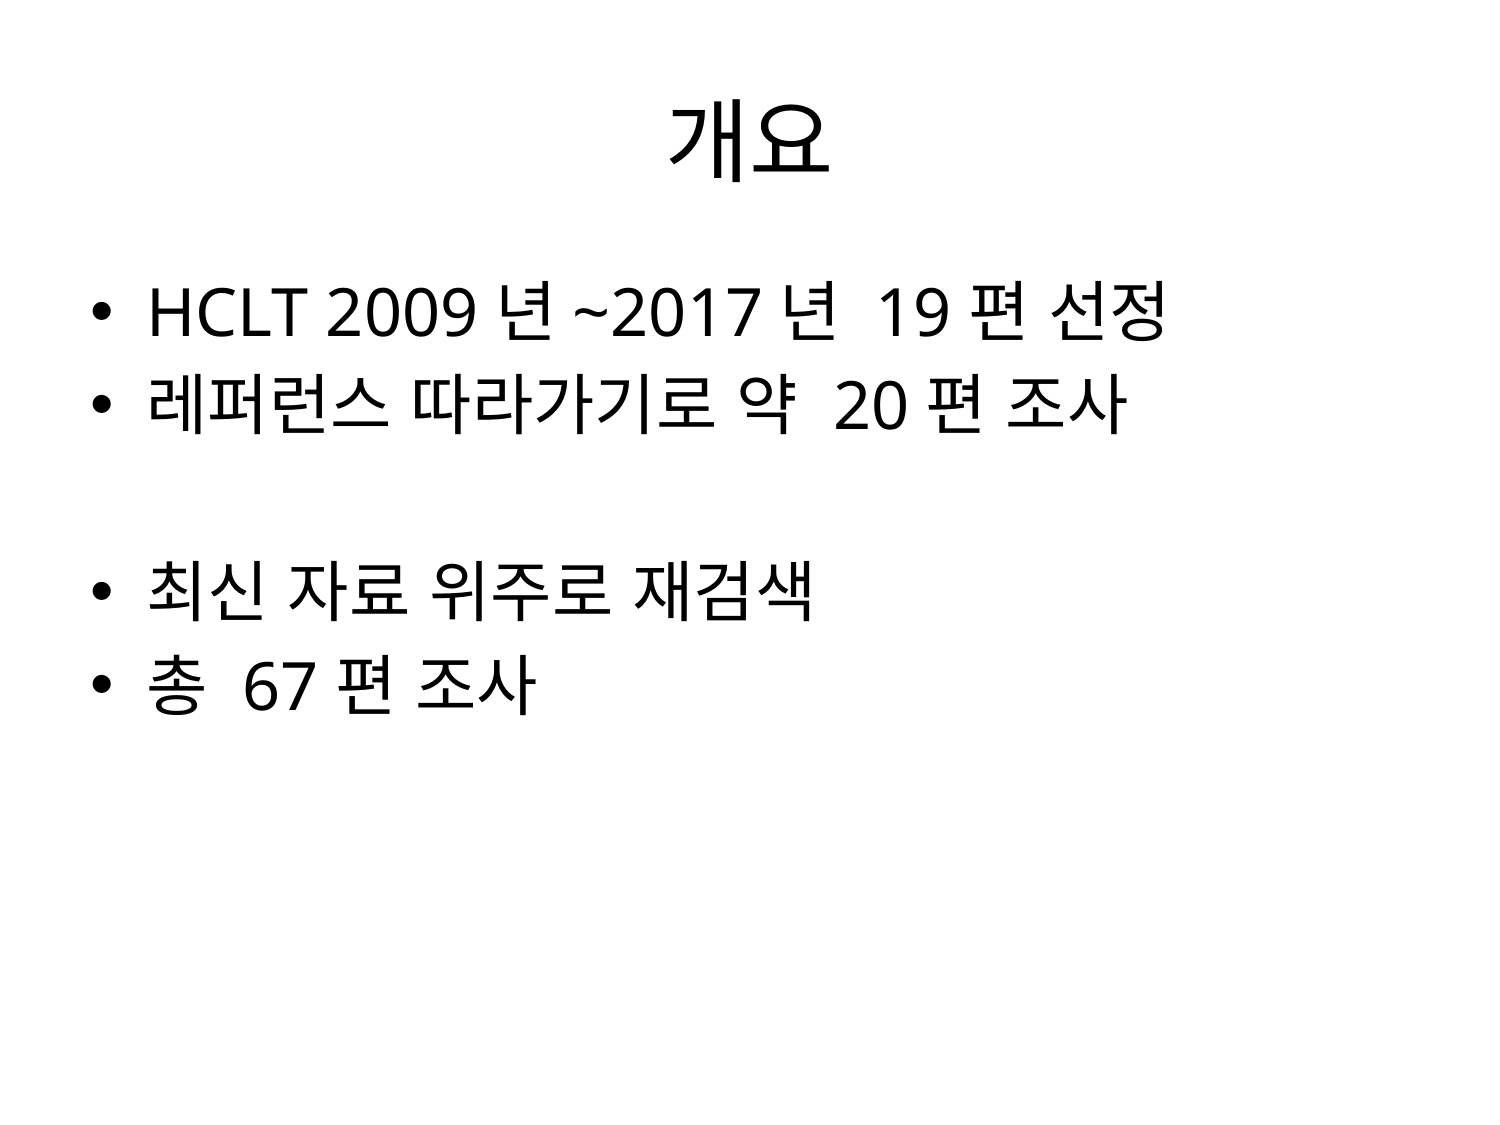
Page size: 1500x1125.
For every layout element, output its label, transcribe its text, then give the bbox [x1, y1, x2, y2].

title 개요 [75, 45, 1425, 233]
list HCLT 2009년~2017년 19편 선정 레퍼런스 따라가기로 약 20편 조사 최신 자료 위주로 재검색 총 67편 조사 [75, 262, 1425, 1005]
